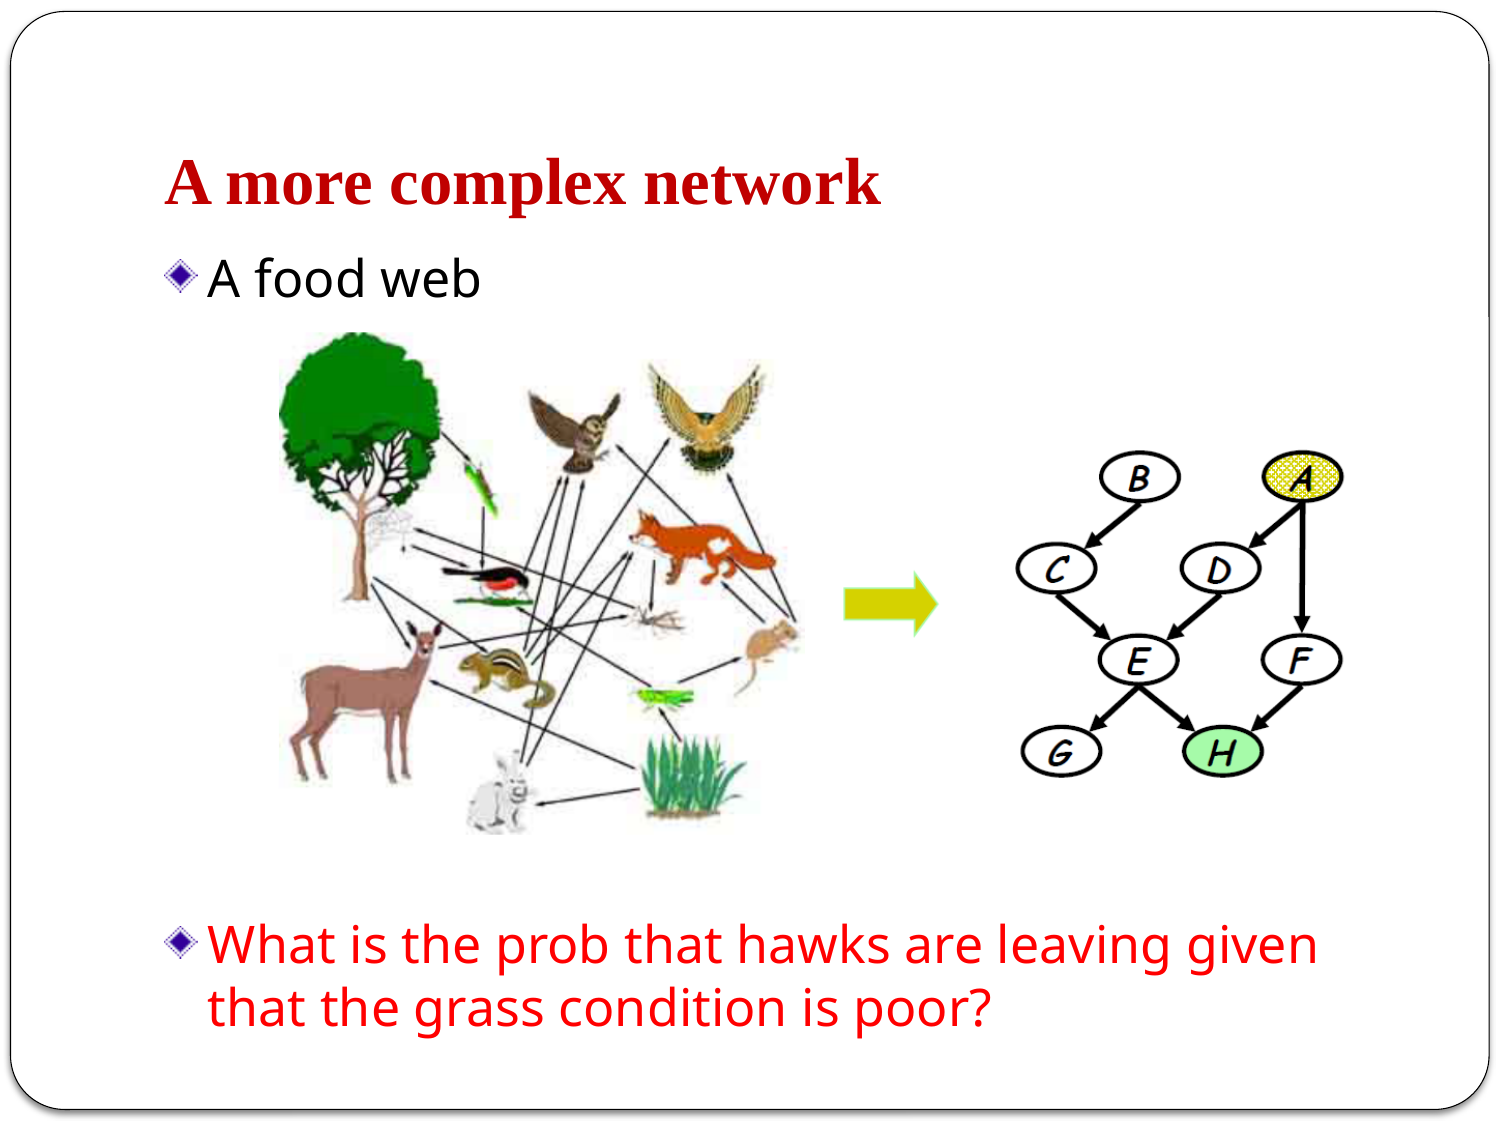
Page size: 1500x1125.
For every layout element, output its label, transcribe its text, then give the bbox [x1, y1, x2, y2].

picture [249, 322, 1363, 844]
picture [164, 259, 198, 293]
title A more complex network [150, 45, 1425, 233]
picture [164, 926, 198, 959]
list A food web What is the prob that hawks are leaving given that the grass condition is poor? [150, 237, 1425, 1050]
